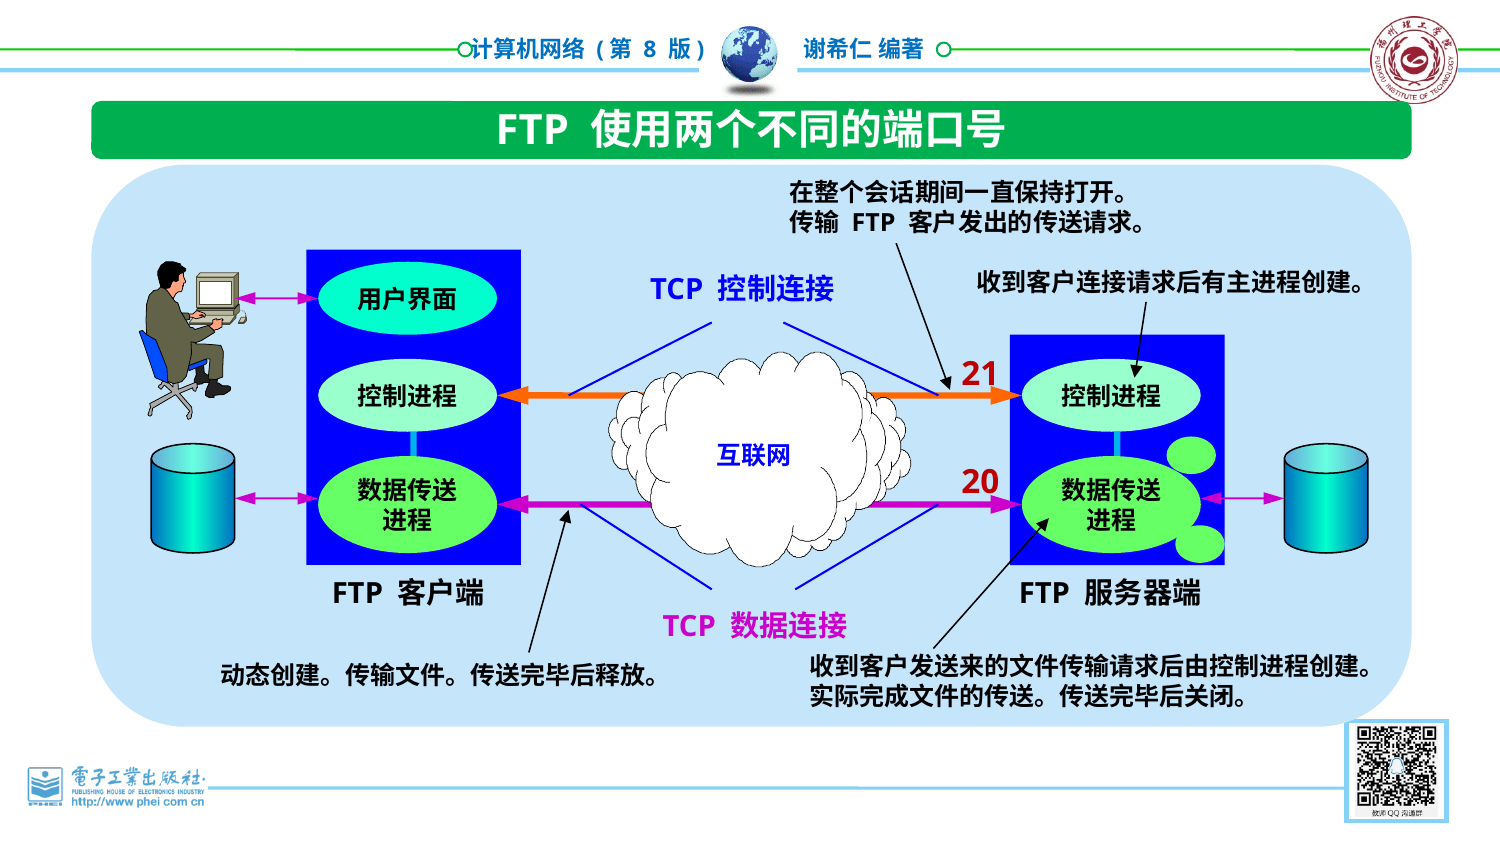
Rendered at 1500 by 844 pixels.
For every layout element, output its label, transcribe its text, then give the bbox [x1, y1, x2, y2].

picture [1370, 16, 1458, 104]
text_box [205, 509, 680, 699]
text_box FTP 使用两个不同的端口号 [480, 95, 1023, 161]
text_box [794, 517, 1401, 720]
text_box [1023, 101, 1412, 160]
picture [23, 764, 208, 809]
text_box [774, 168, 1168, 390]
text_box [961, 258, 1389, 378]
picture [1355, 724, 1438, 817]
text_box [89, 162, 1414, 729]
picture [719, 24, 779, 95]
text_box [139, 249, 1369, 651]
text_box [91, 100, 480, 160]
